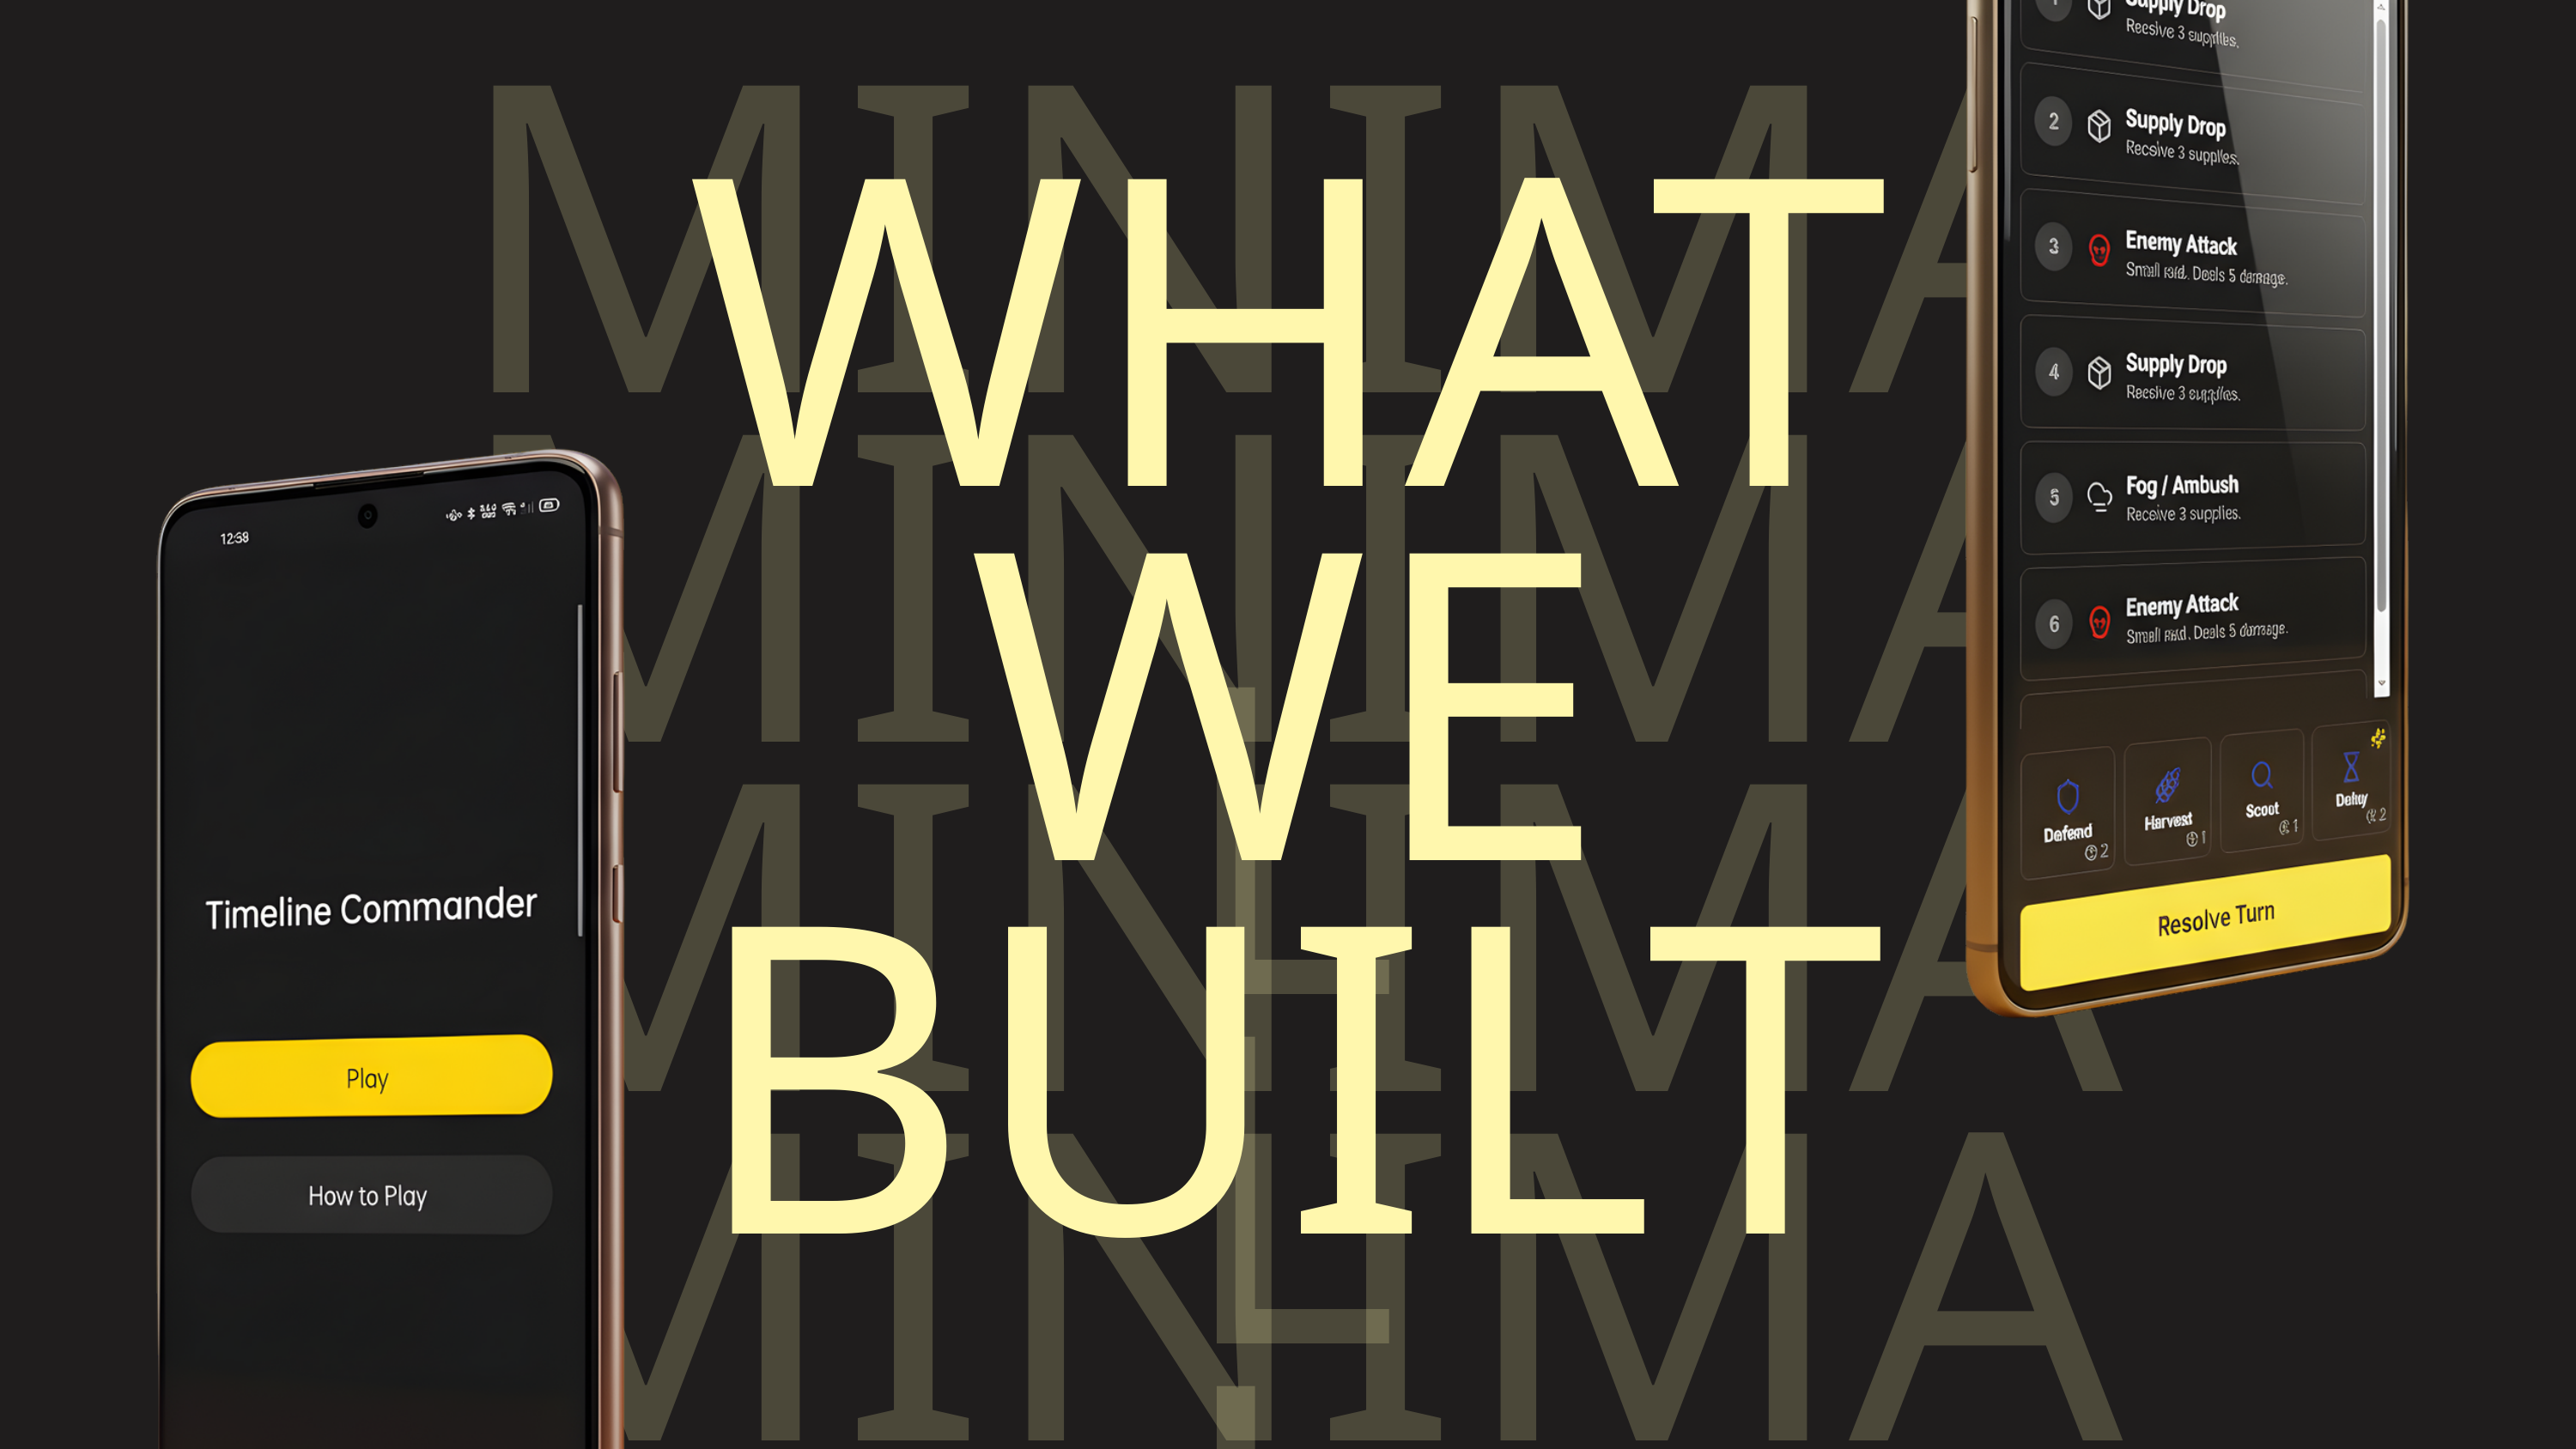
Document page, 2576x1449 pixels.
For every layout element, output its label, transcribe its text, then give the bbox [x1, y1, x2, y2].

text_box MINIMAL [352, 0, 1930, 198]
text_box MINIMAL [676, 1320, 2223, 1449]
text_box [118, 409, 676, 1449]
text_box WHAT WE BUILT [352, 198, 2223, 1320]
text_box [1930, 0, 2432, 1047]
